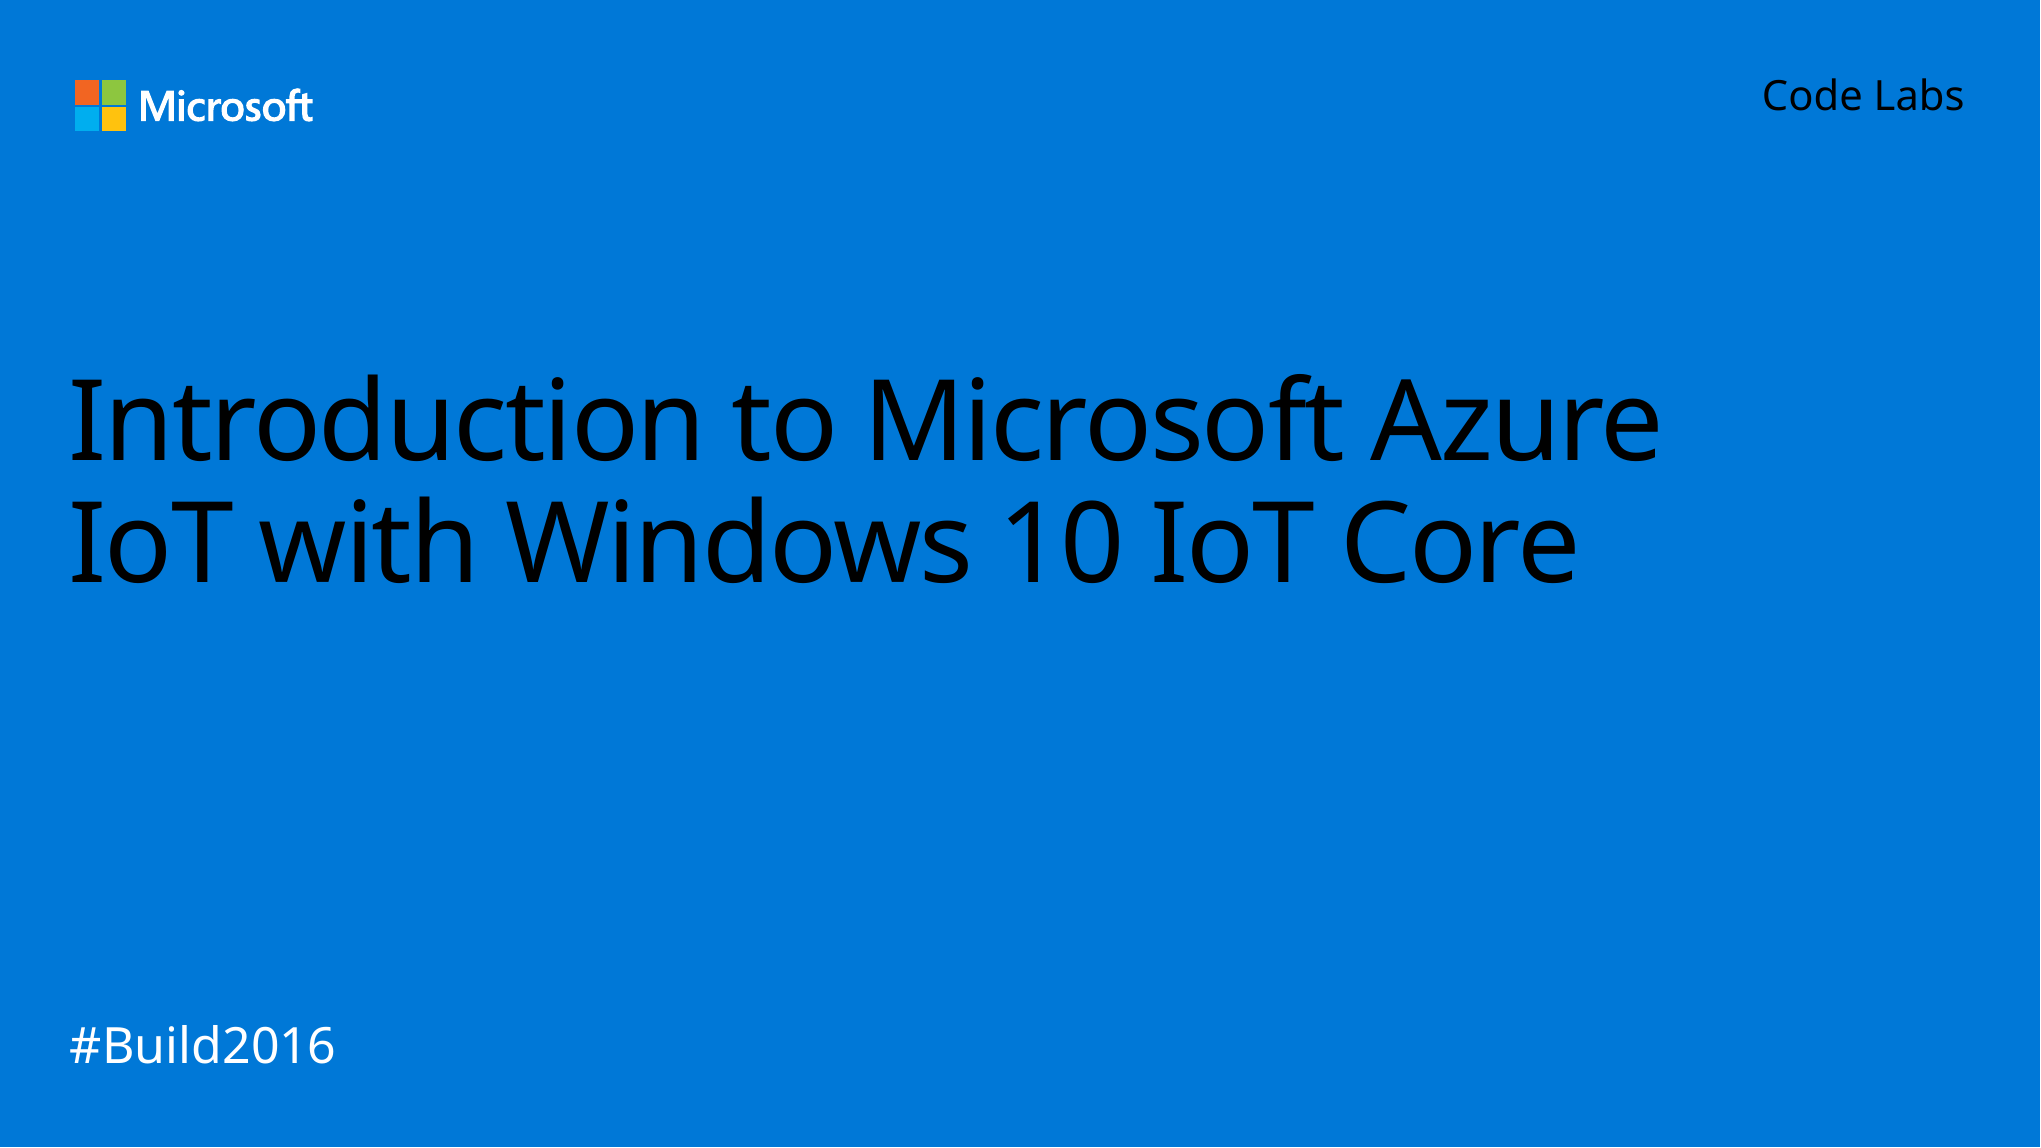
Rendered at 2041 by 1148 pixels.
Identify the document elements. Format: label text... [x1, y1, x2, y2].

list Code Labs [1395, 50, 1995, 145]
title Introduction to Microsoft Azure IoT with Windows 10 IoT Core [45, 348, 1696, 649]
